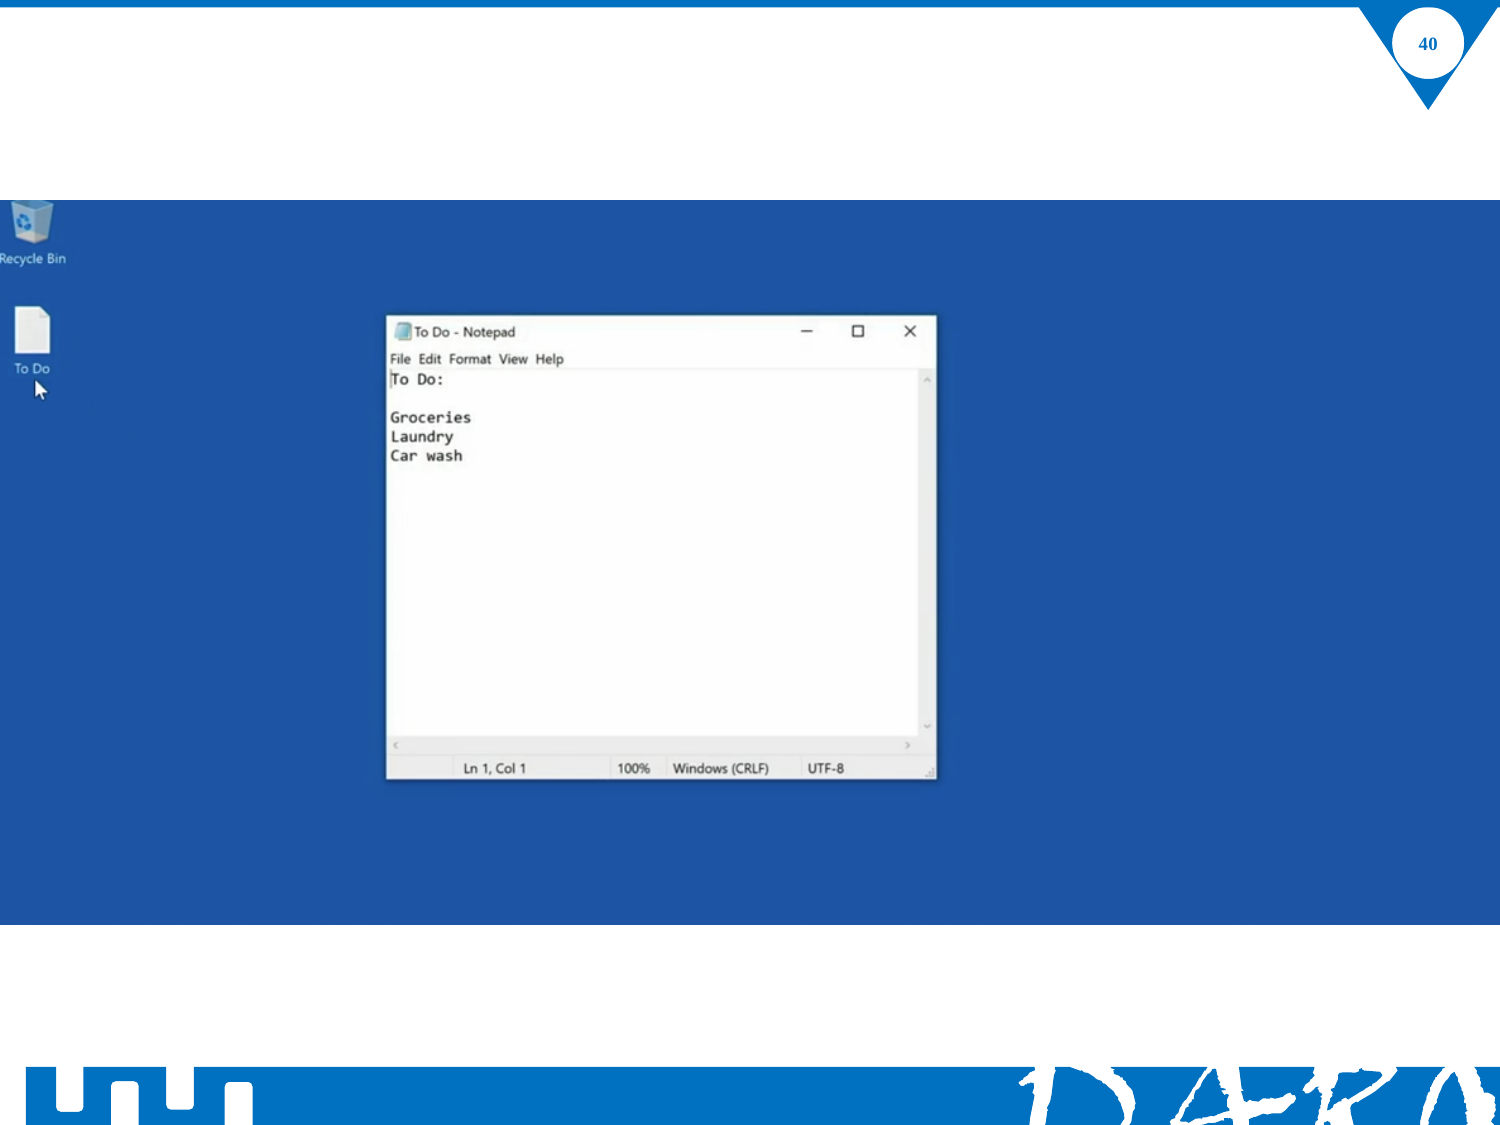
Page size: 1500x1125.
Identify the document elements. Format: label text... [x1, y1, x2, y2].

picture [0, 200, 1500, 925]
slide_number 40 [1259, 13, 1500, 73]
